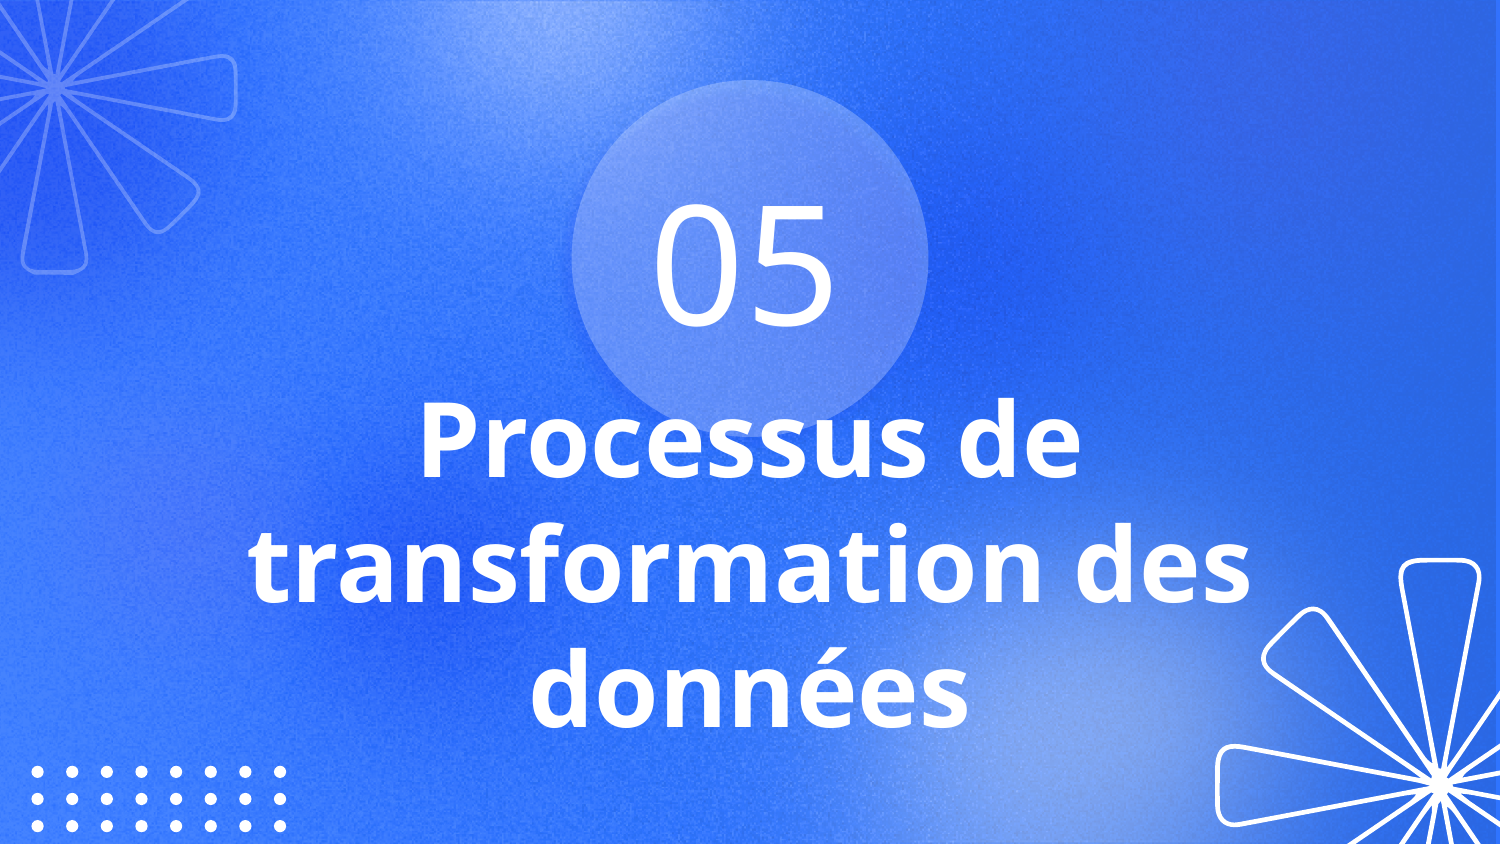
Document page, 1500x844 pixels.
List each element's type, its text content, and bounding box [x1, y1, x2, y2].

text_box [571, 80, 929, 437]
title 05 [634, 165, 866, 352]
title Processus de transformation des données [63, 480, 1437, 641]
